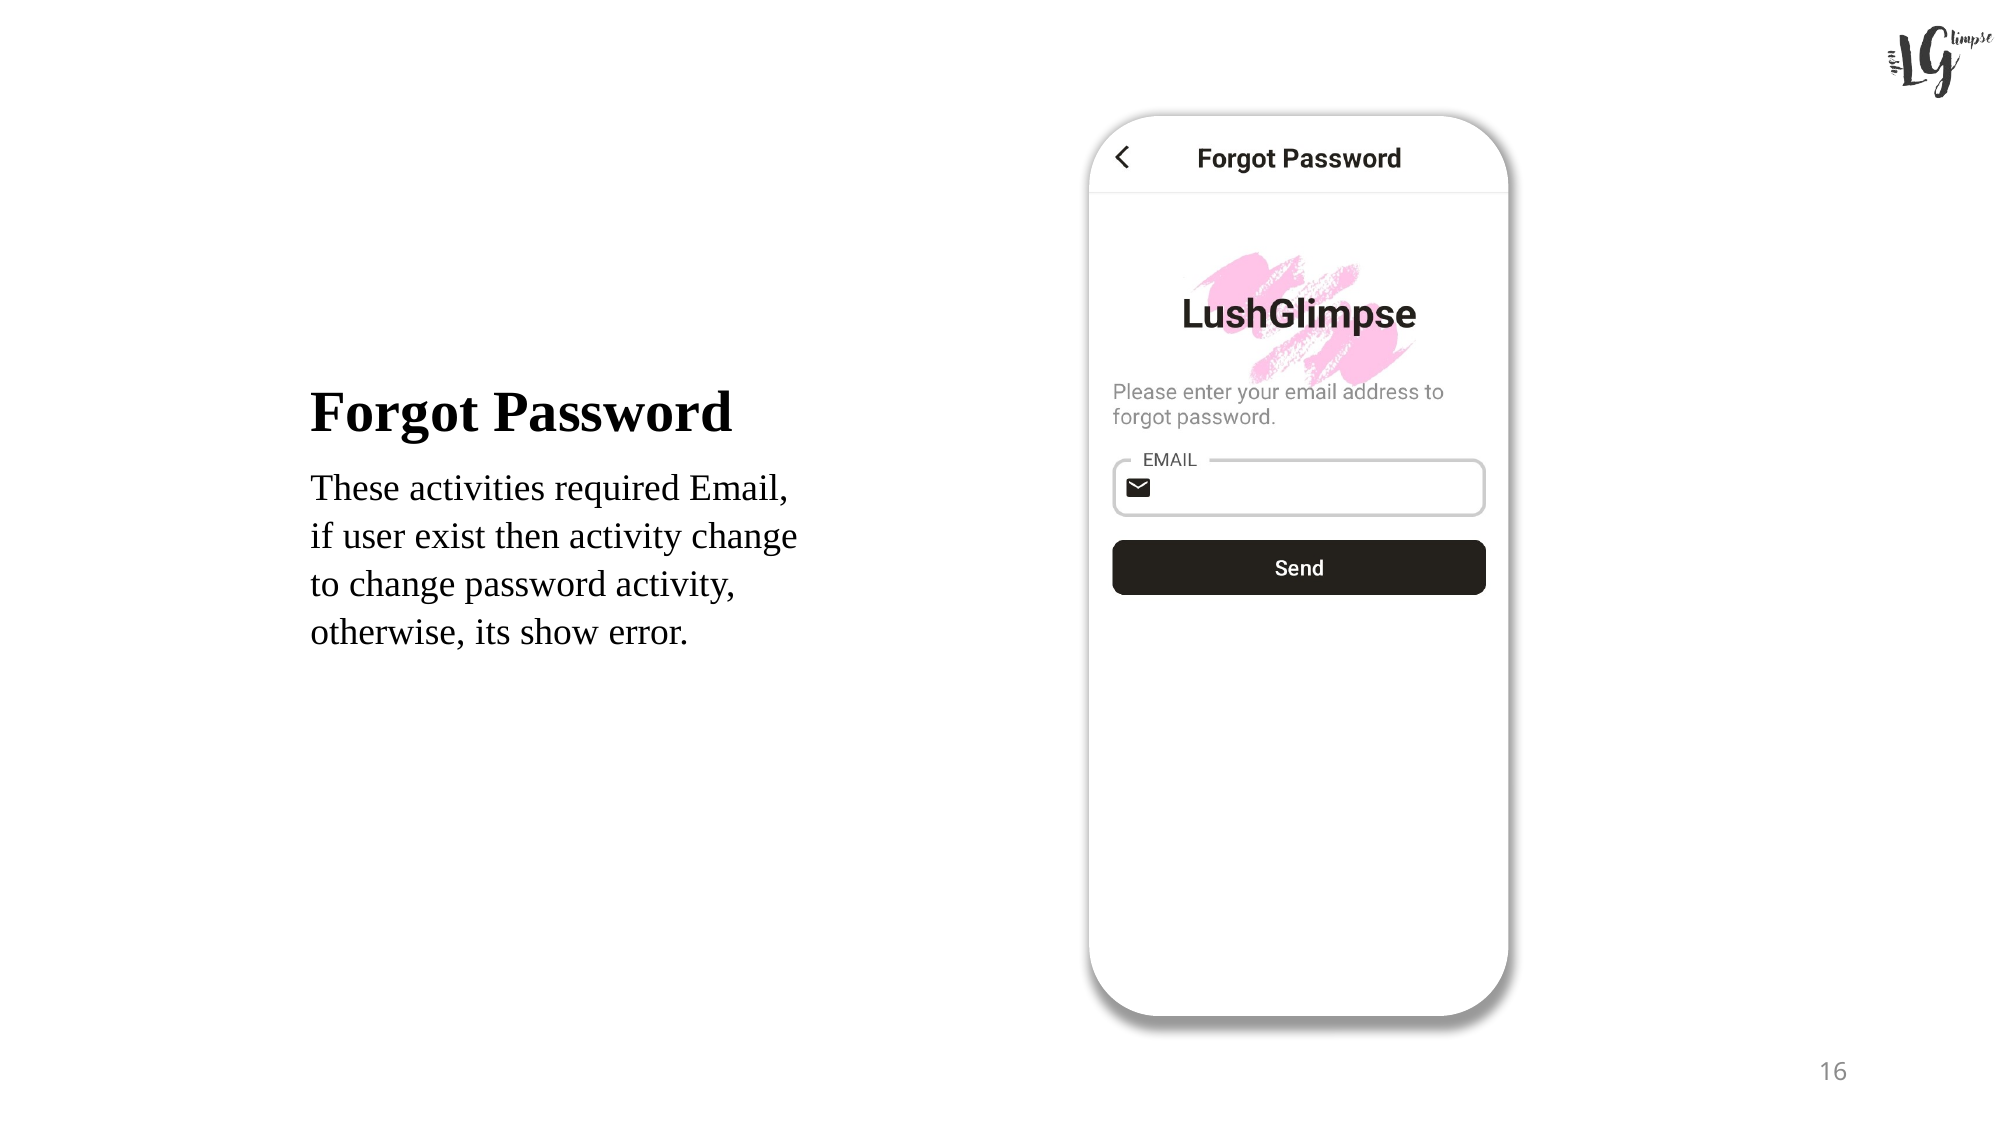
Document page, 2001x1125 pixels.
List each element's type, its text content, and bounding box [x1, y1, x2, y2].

picture [1724, 0, 2000, 246]
text_box Forgot Password These activities required Email, if user exist then activity change to change password activity, otherwise, its show error. [295, 360, 816, 593]
slide_number 16 [1412, 1042, 1863, 1103]
picture [1089, 116, 1509, 1017]
